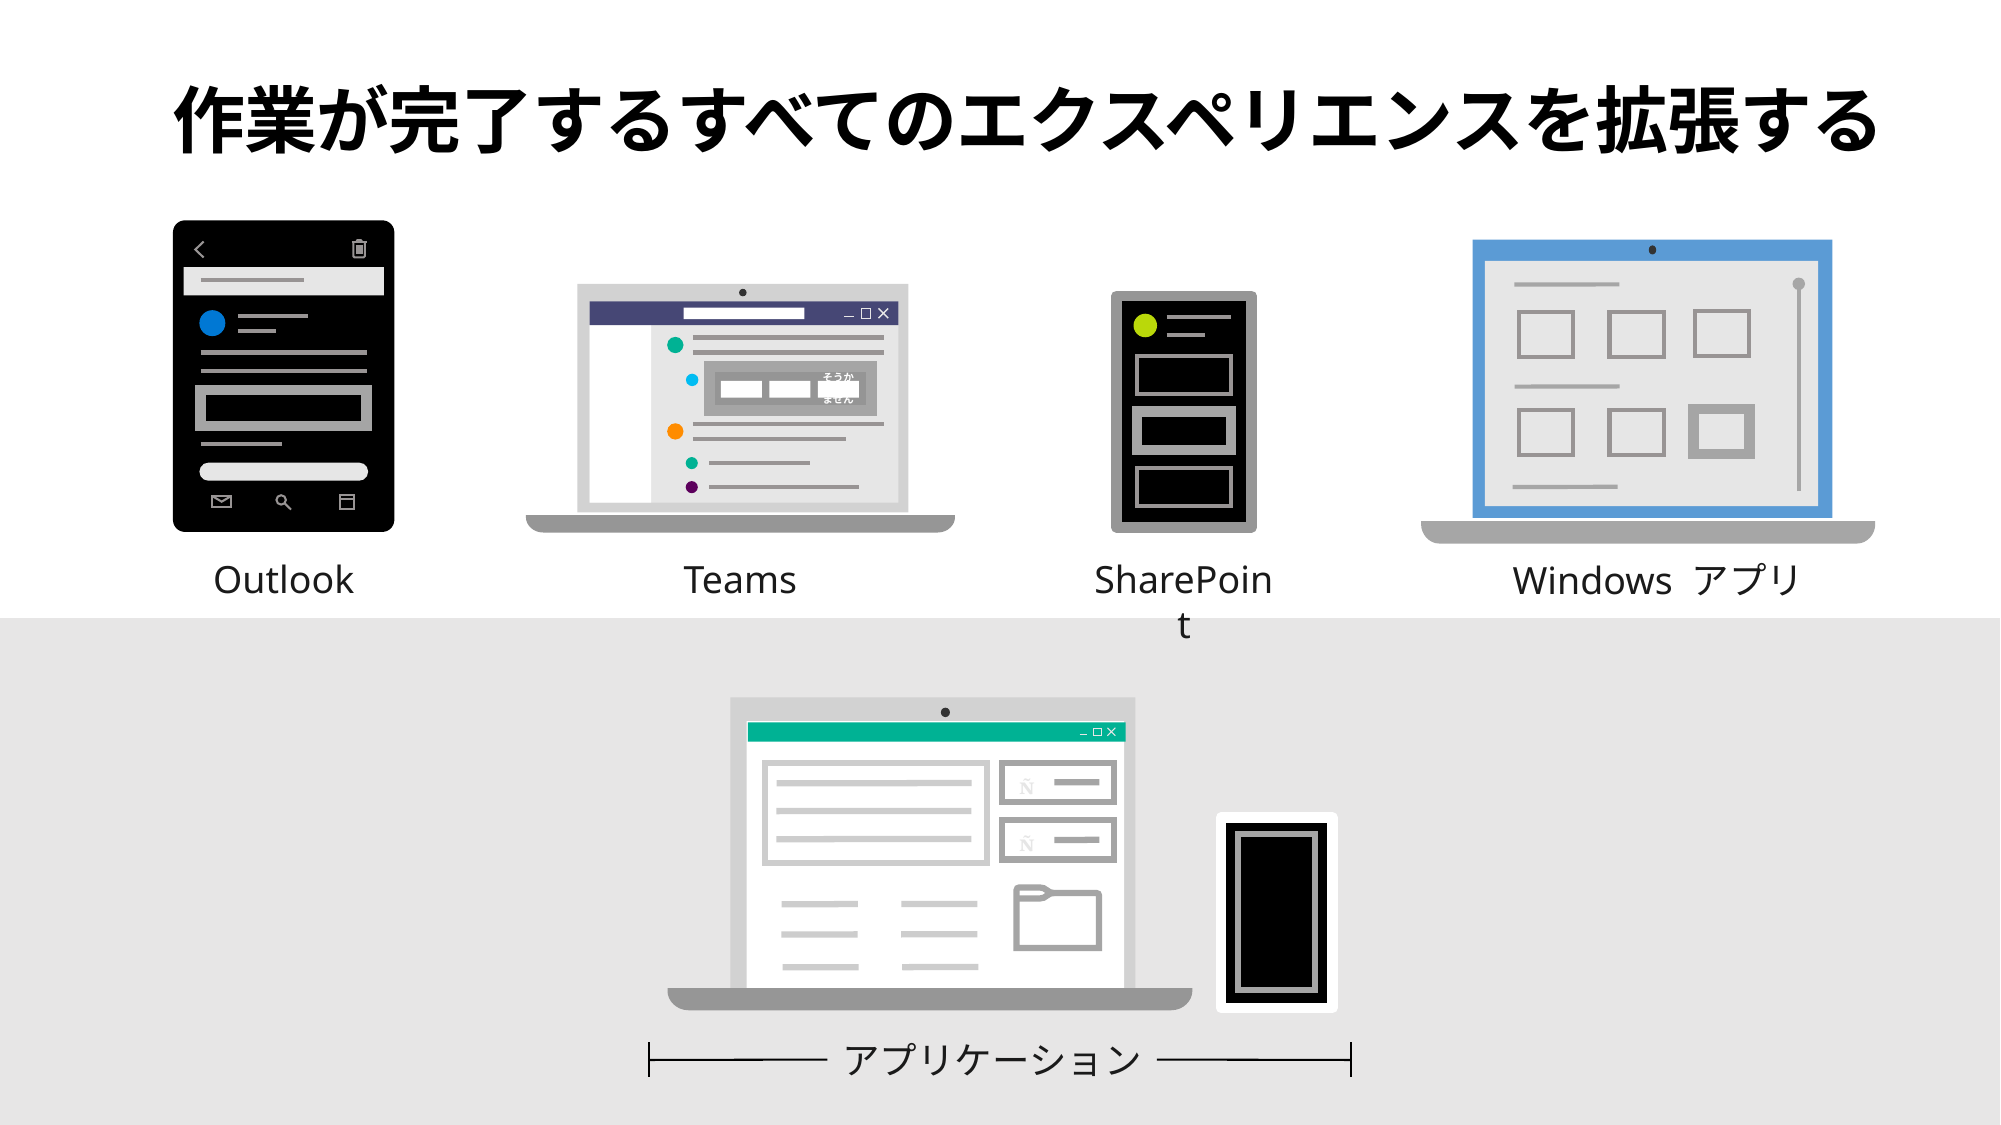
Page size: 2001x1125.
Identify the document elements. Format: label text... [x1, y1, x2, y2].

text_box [1221, 817, 1333, 1008]
text_box Windows アプリ [1508, 549, 1808, 610]
title 作業が完了するすべてのエクスペリエンスを拡張する [157, 78, 1992, 170]
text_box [1421, 239, 1876, 544]
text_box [525, 283, 955, 610]
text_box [178, 225, 390, 610]
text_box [1002, 762, 1114, 948]
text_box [1091, 295, 1277, 610]
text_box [648, 1029, 1352, 1091]
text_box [667, 697, 1193, 1011]
text_box [0, 618, 2000, 1125]
